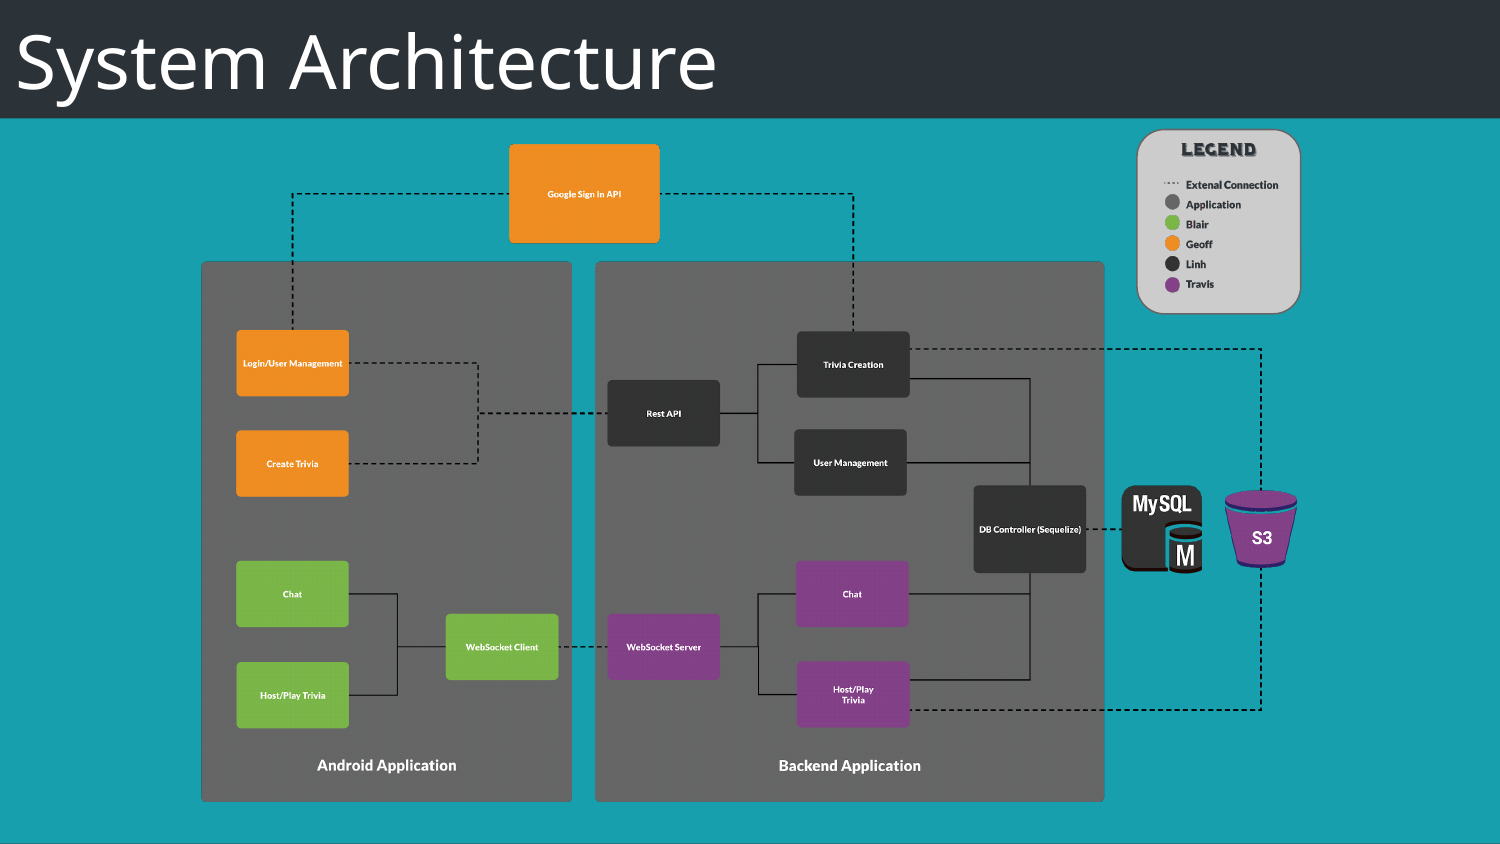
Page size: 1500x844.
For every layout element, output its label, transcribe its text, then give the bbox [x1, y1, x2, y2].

text_box System Architecture [0, 0, 1500, 119]
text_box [188, 118, 1312, 815]
title [0, 119, 1500, 844]
